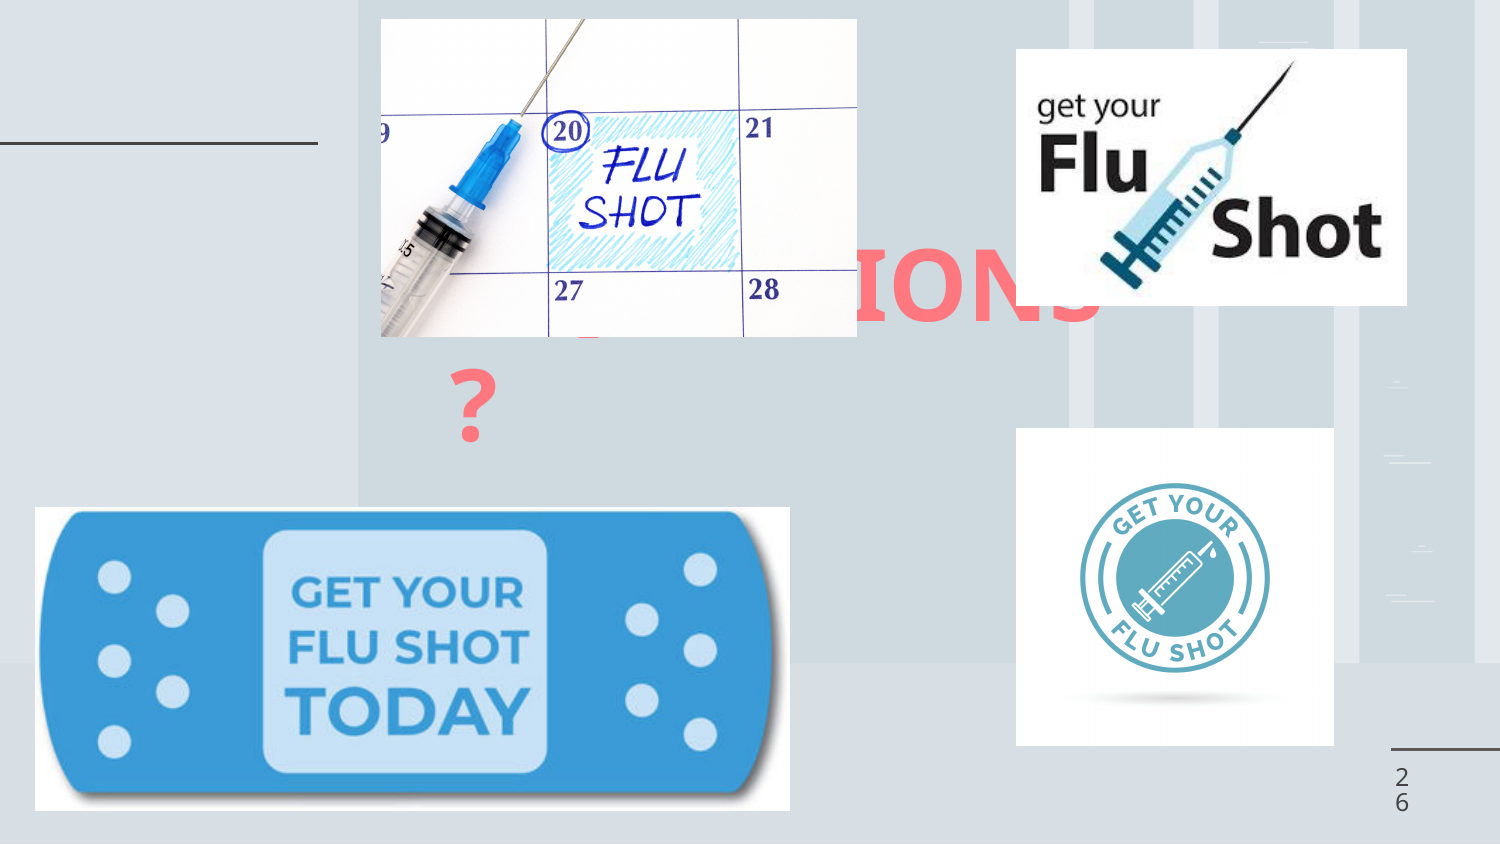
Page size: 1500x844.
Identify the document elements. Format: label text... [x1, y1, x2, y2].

title QUESTIONS ? [360, 367, 1140, 477]
slide_number ‹#› [1380, 745, 1432, 811]
picture [1016, 49, 1407, 307]
picture [35, 507, 791, 811]
picture [1016, 428, 1334, 747]
picture [380, 19, 857, 337]
